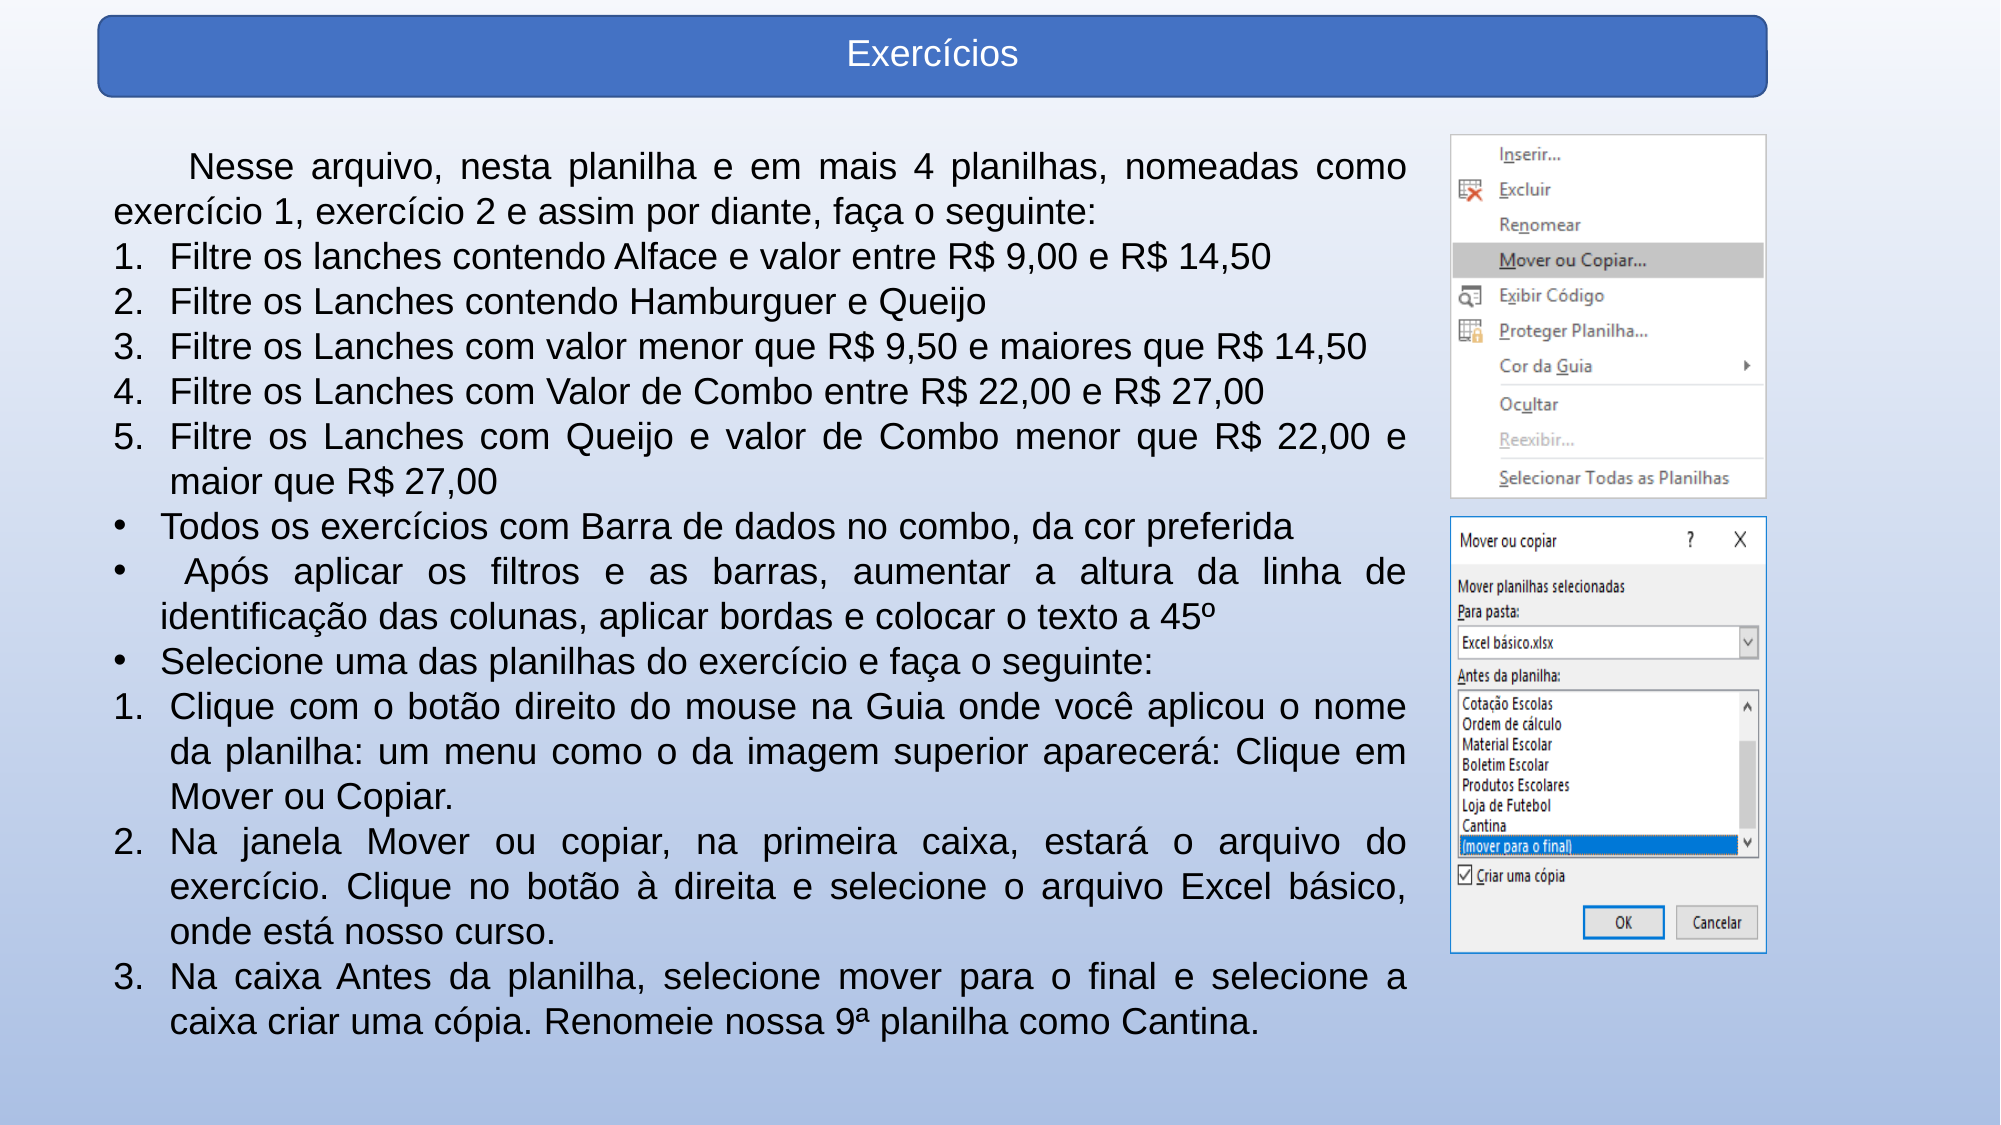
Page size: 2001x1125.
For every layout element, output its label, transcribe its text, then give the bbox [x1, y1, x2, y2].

text_box Exercícios [98, 21, 1767, 82]
text_box [100, 14, 1765, 21]
picture [1450, 516, 1767, 954]
text_box [97, 24, 1768, 98]
picture [1450, 134, 1767, 499]
text_box Nesse arquivo, nesta planilha e em mais 4 planilhas, nomeadas como exercício 1, exercício 2 e assim por diante, faça o seguinte: Filtre os lanches contendo Alface e valor entre R$ 9,00 e R$ 14,50 Filtre os Lanches contendo Hamburguer e Queijo Filtre os Lanches com valor menor que R$ 9,50 e maiores que R$ 14,50 Filtre os Lanches com Valor de Combo entre R$ 22,00 e R$ 27,00 Filtre os Lanches com Queijo e valor de Combo menor que R$ 22,00 e maior que R$ 27,00 Todos os exercícios com Barra de dados no combo, da cor preferida Após aplicar os filtros e as barras, aumentar a altura da linha de identificação das colunas, aplicar bordas e colocar o texto a 45º Selecione uma das planilhas do exercício e faça o seguinte: Clique com o botão direito do mouse na Guia onde você aplicou o nome da planilha: um menu como o da imagem superior aparecerá: Clique em Mover ou Copiar. Na janela Mover ou copiar, na primeira caixa, estará o arquivo do exercício. Clique no botão à direita e selecione o arquivo Excel básico, onde está nosso curso. Na caixa Antes da planilha, selecione mover para o final e selecione a caixa criar uma cópia. Renomeie nossa 9ª planilha como Cantina. [98, 135, 1422, 1050]
